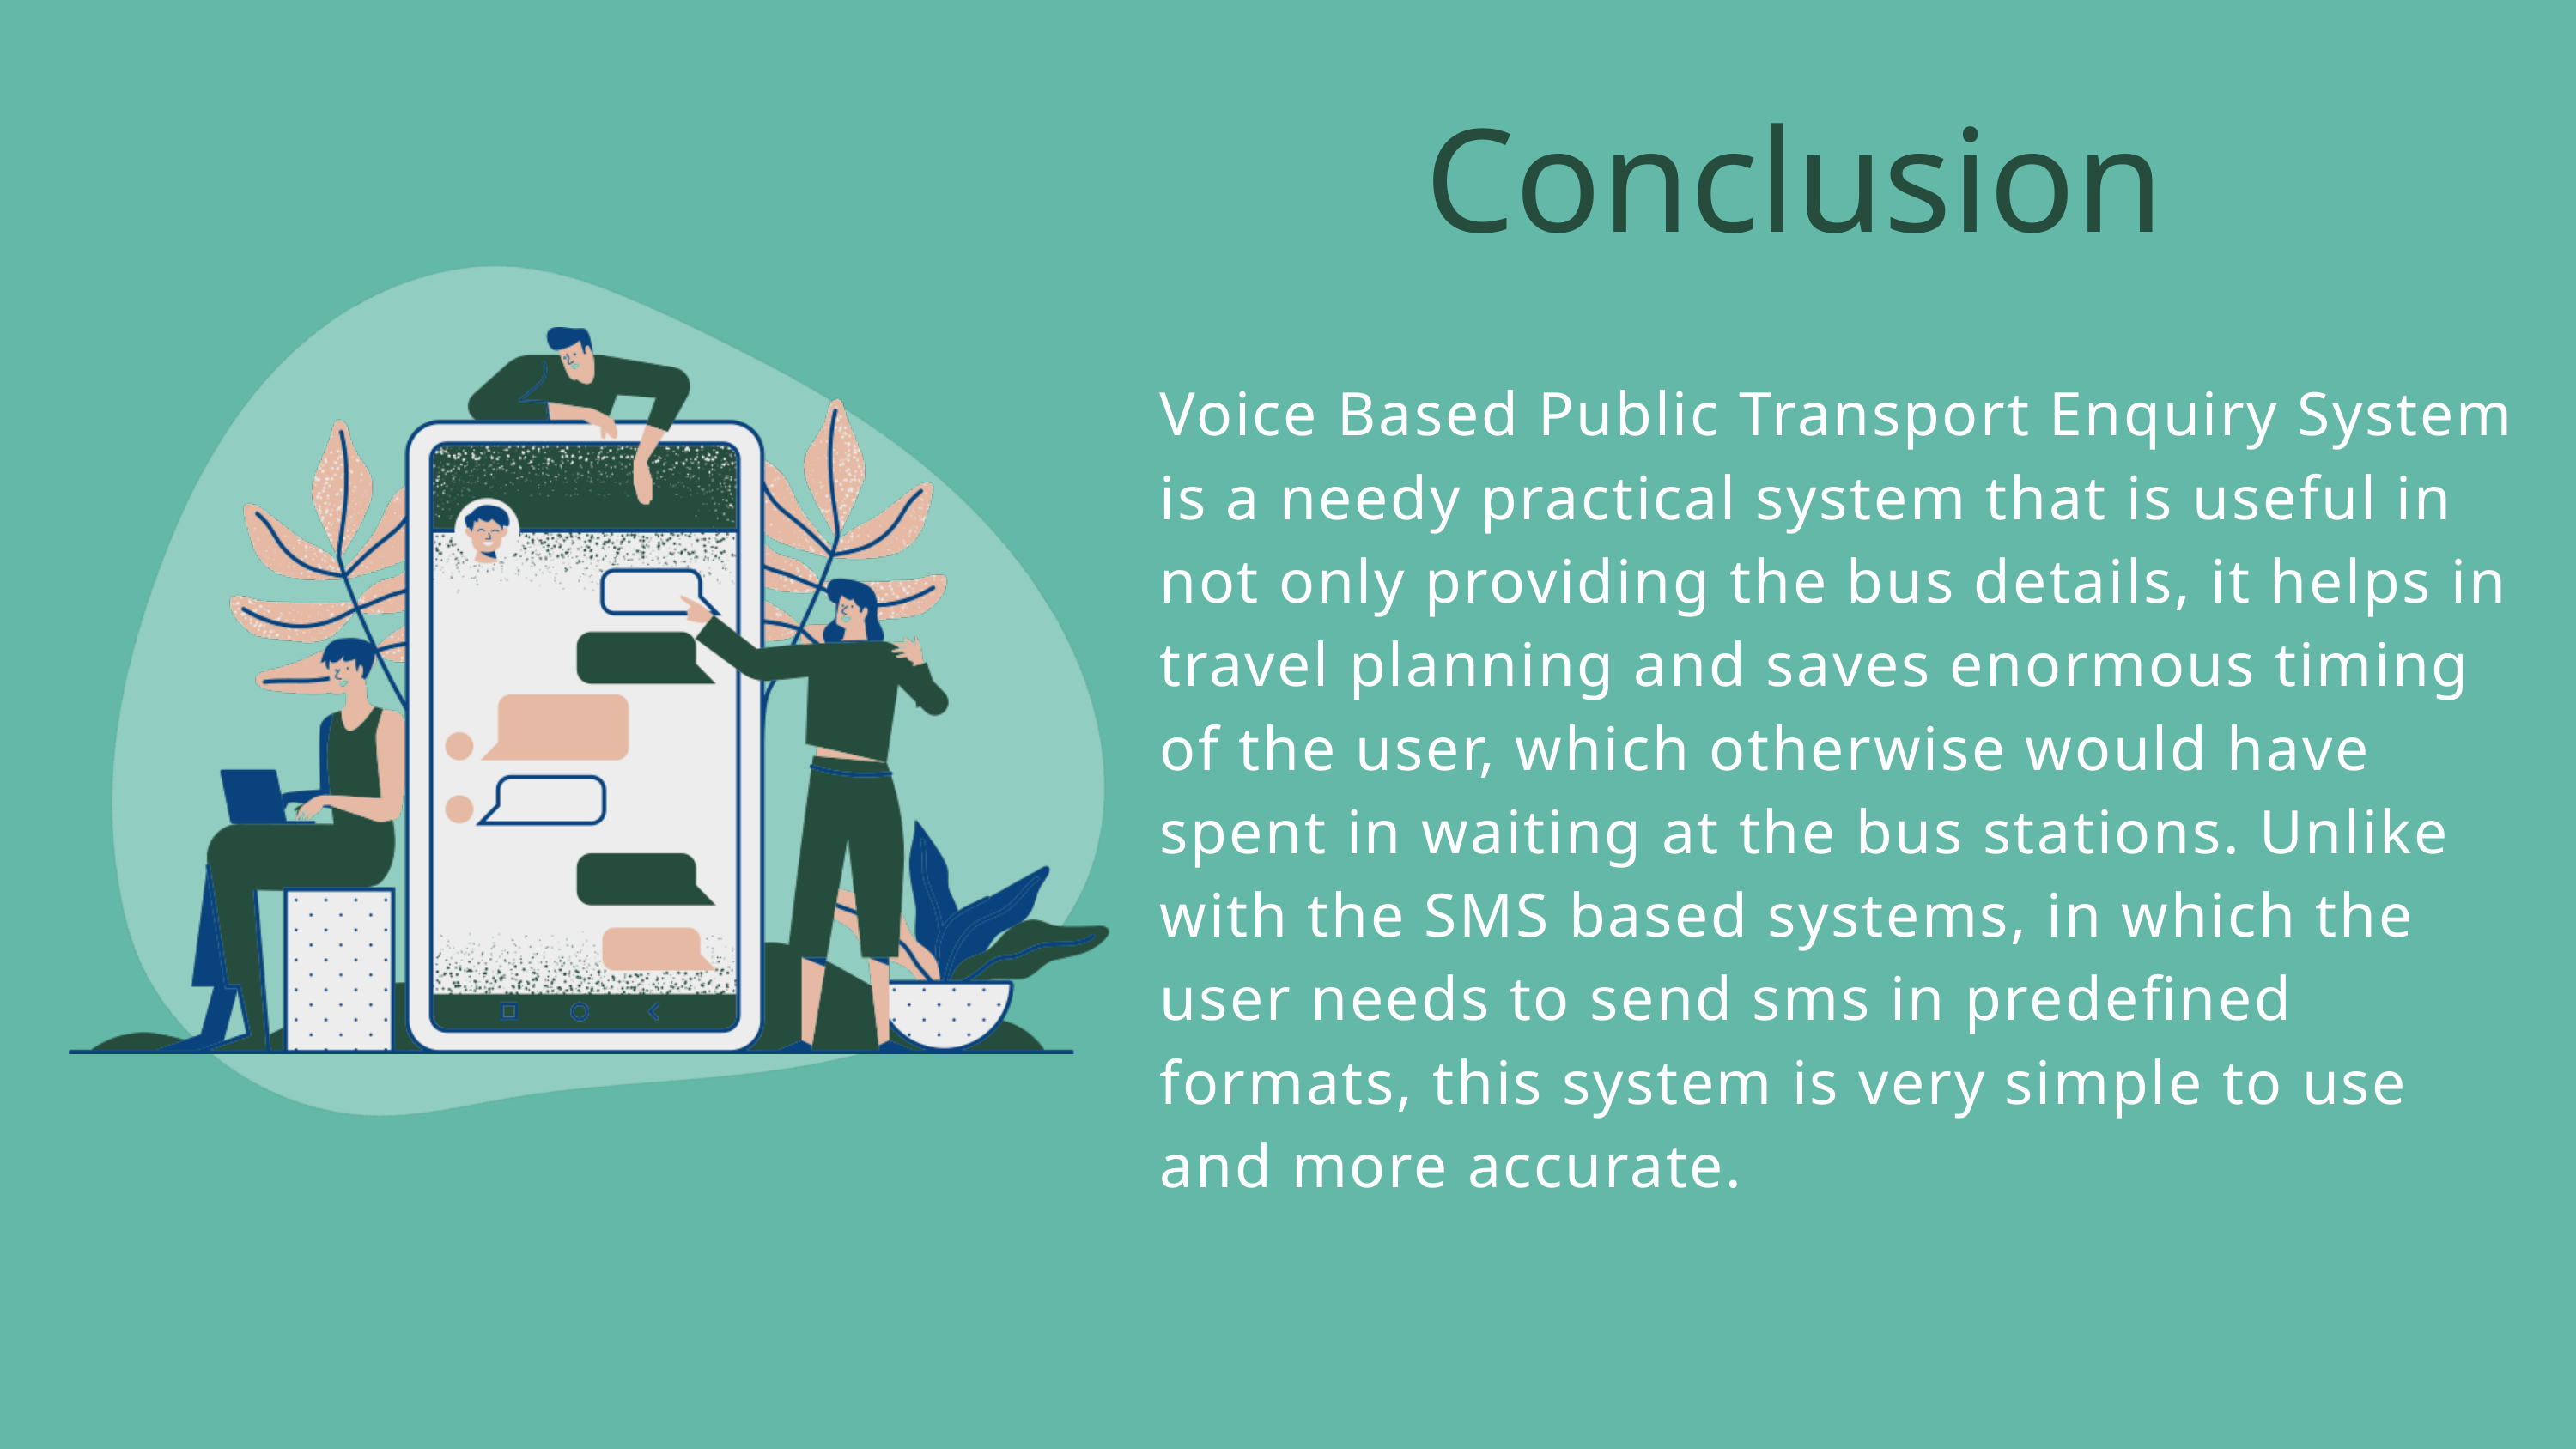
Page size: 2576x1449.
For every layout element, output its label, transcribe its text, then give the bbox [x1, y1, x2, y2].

text_box Voice Based Public Transport Enquiry System is a needy practical system that is useful in not only providing the bus details, it helps in travel planning and saves enormous timing of the user, which otherwise would have spent in waiting at the bus stations. Unlike with the SMS based systems, in which the user needs to send sms in predefined formats, this system is very simple to use and more accurate. [1159, 364, 2532, 1200]
text_box Conclusion [1425, 103, 2229, 261]
text_box [1529, 909, 2335, 987]
picture [69, 239, 1115, 1209]
